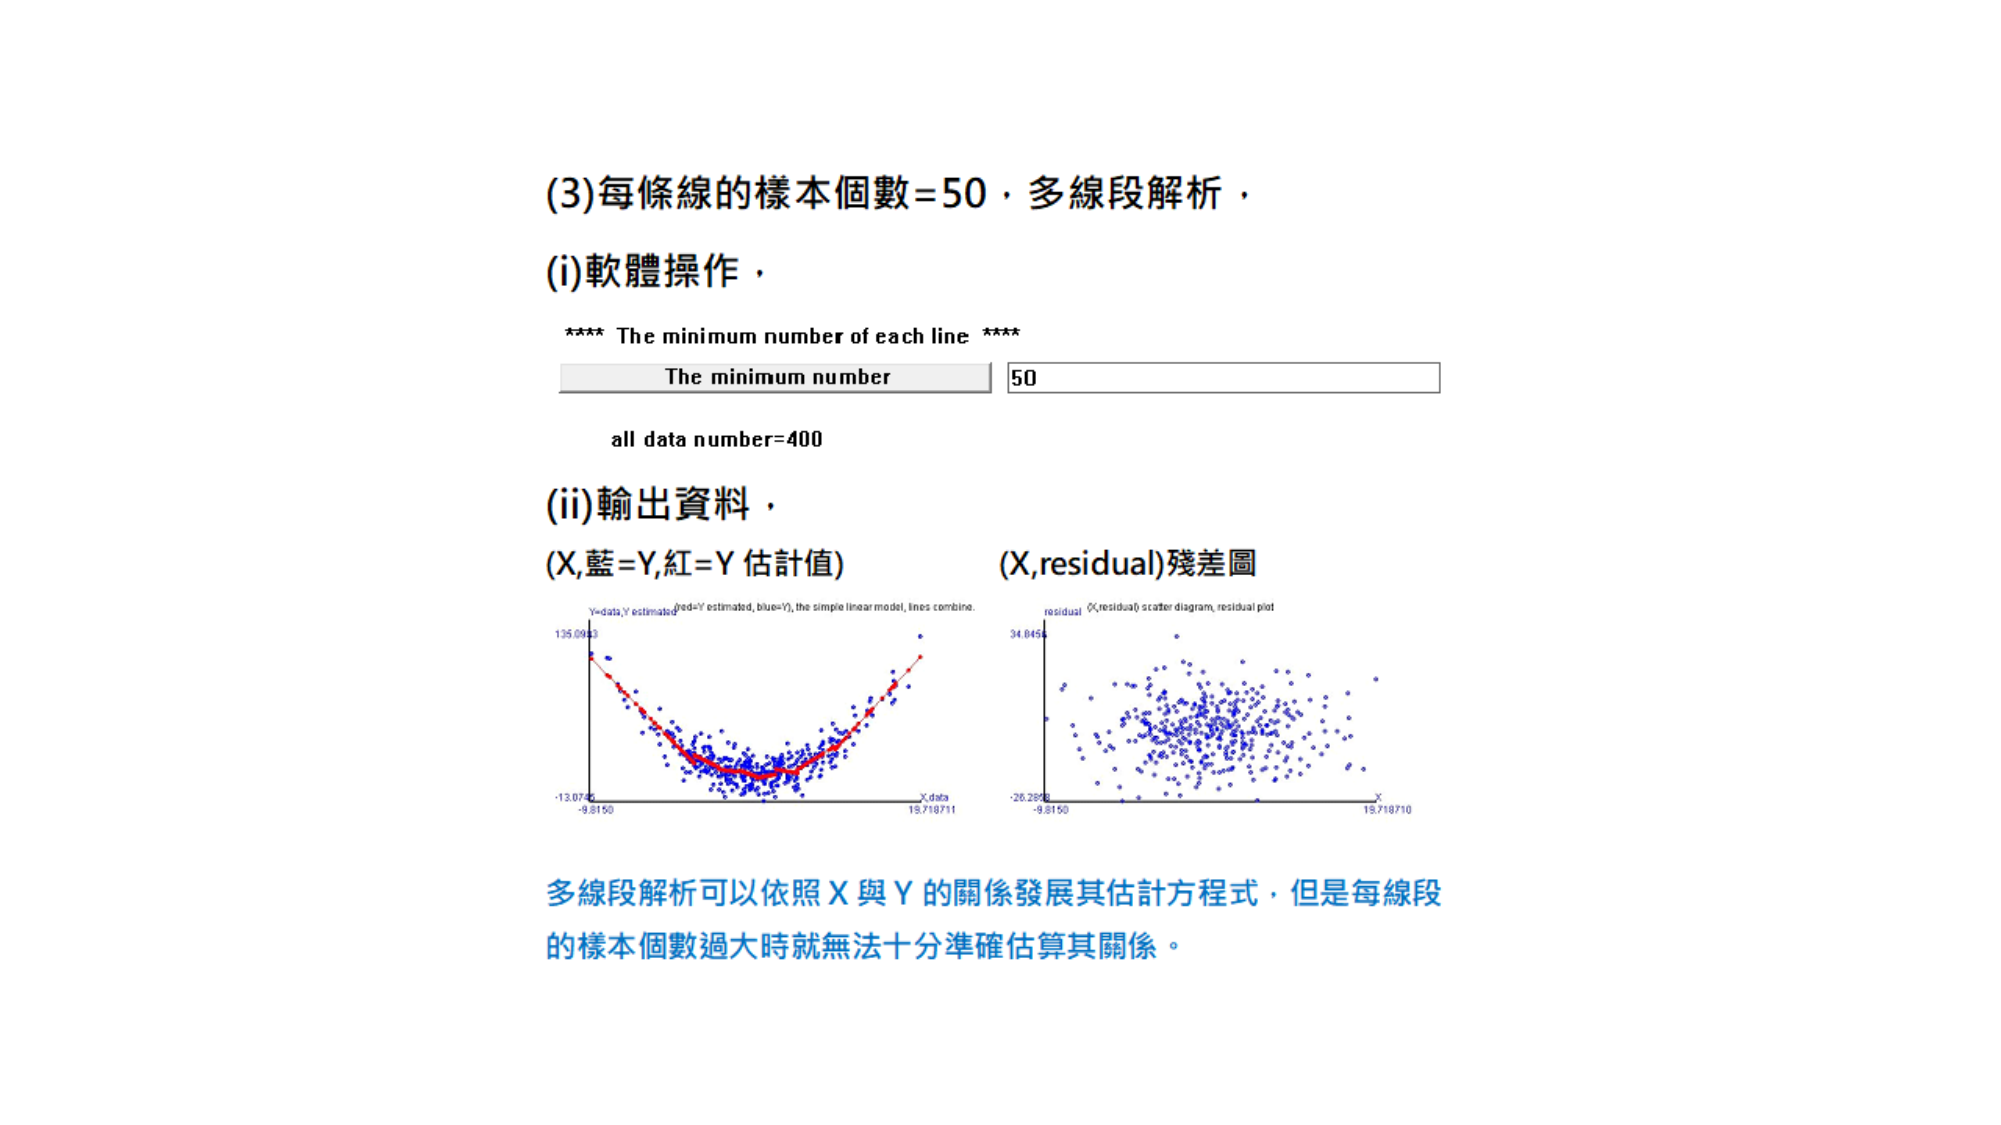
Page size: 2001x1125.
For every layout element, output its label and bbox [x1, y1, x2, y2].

picture [545, 153, 1455, 972]
